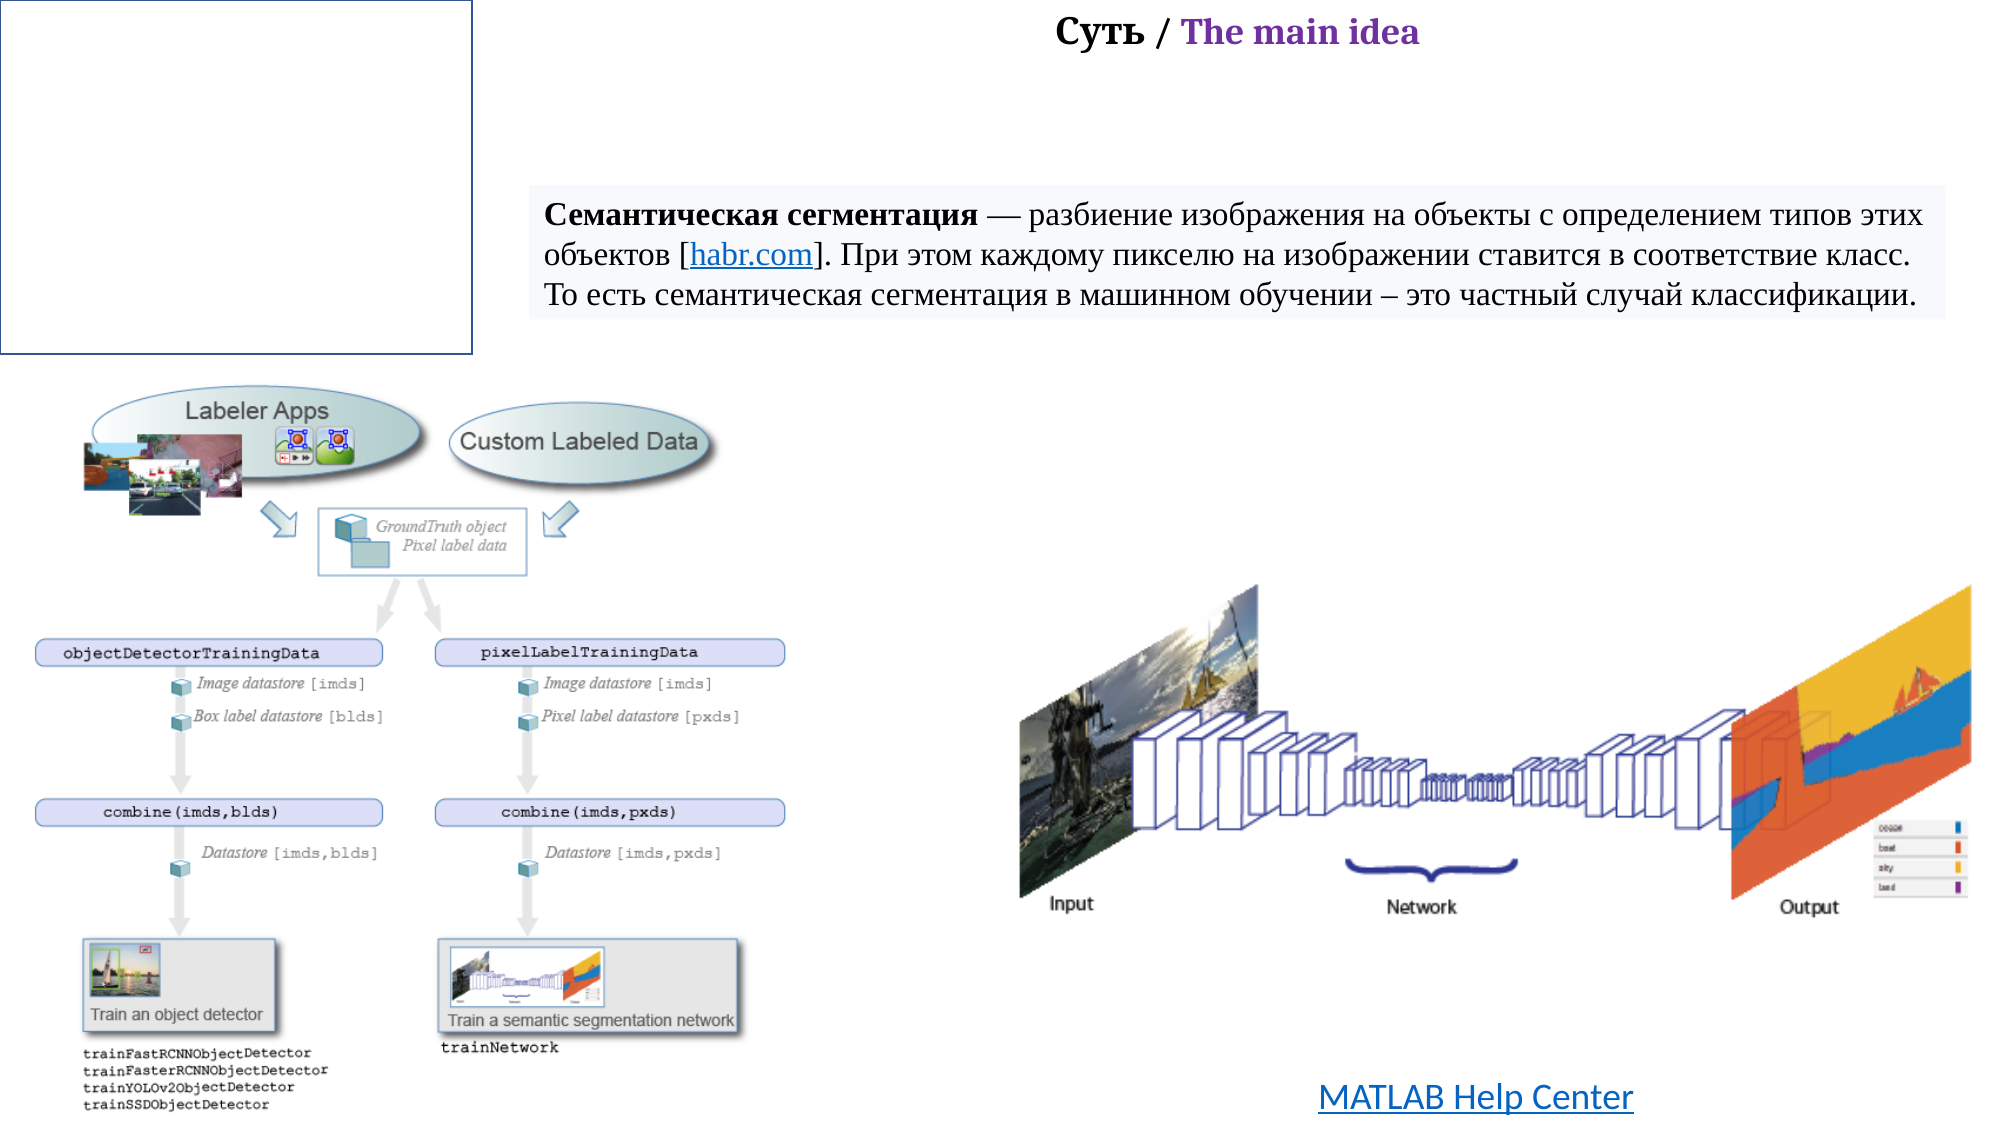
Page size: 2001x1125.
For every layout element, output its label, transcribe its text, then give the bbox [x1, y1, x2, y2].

text_box MATLAB Help Center [973, 1064, 1979, 1125]
picture [1013, 583, 1979, 932]
text_box Суть / The main idea [475, 0, 2000, 60]
picture [20, 365, 803, 1125]
text_box Семантическая сегментация — разбиение изображения на объекты с определением типов этих объектов [habr.com]. При этом каждому пикселю на изображении ставится в соответствие класс. То есть семантическая сегментация в машинном обучении – это частный случай классификации. [529, 184, 1946, 320]
